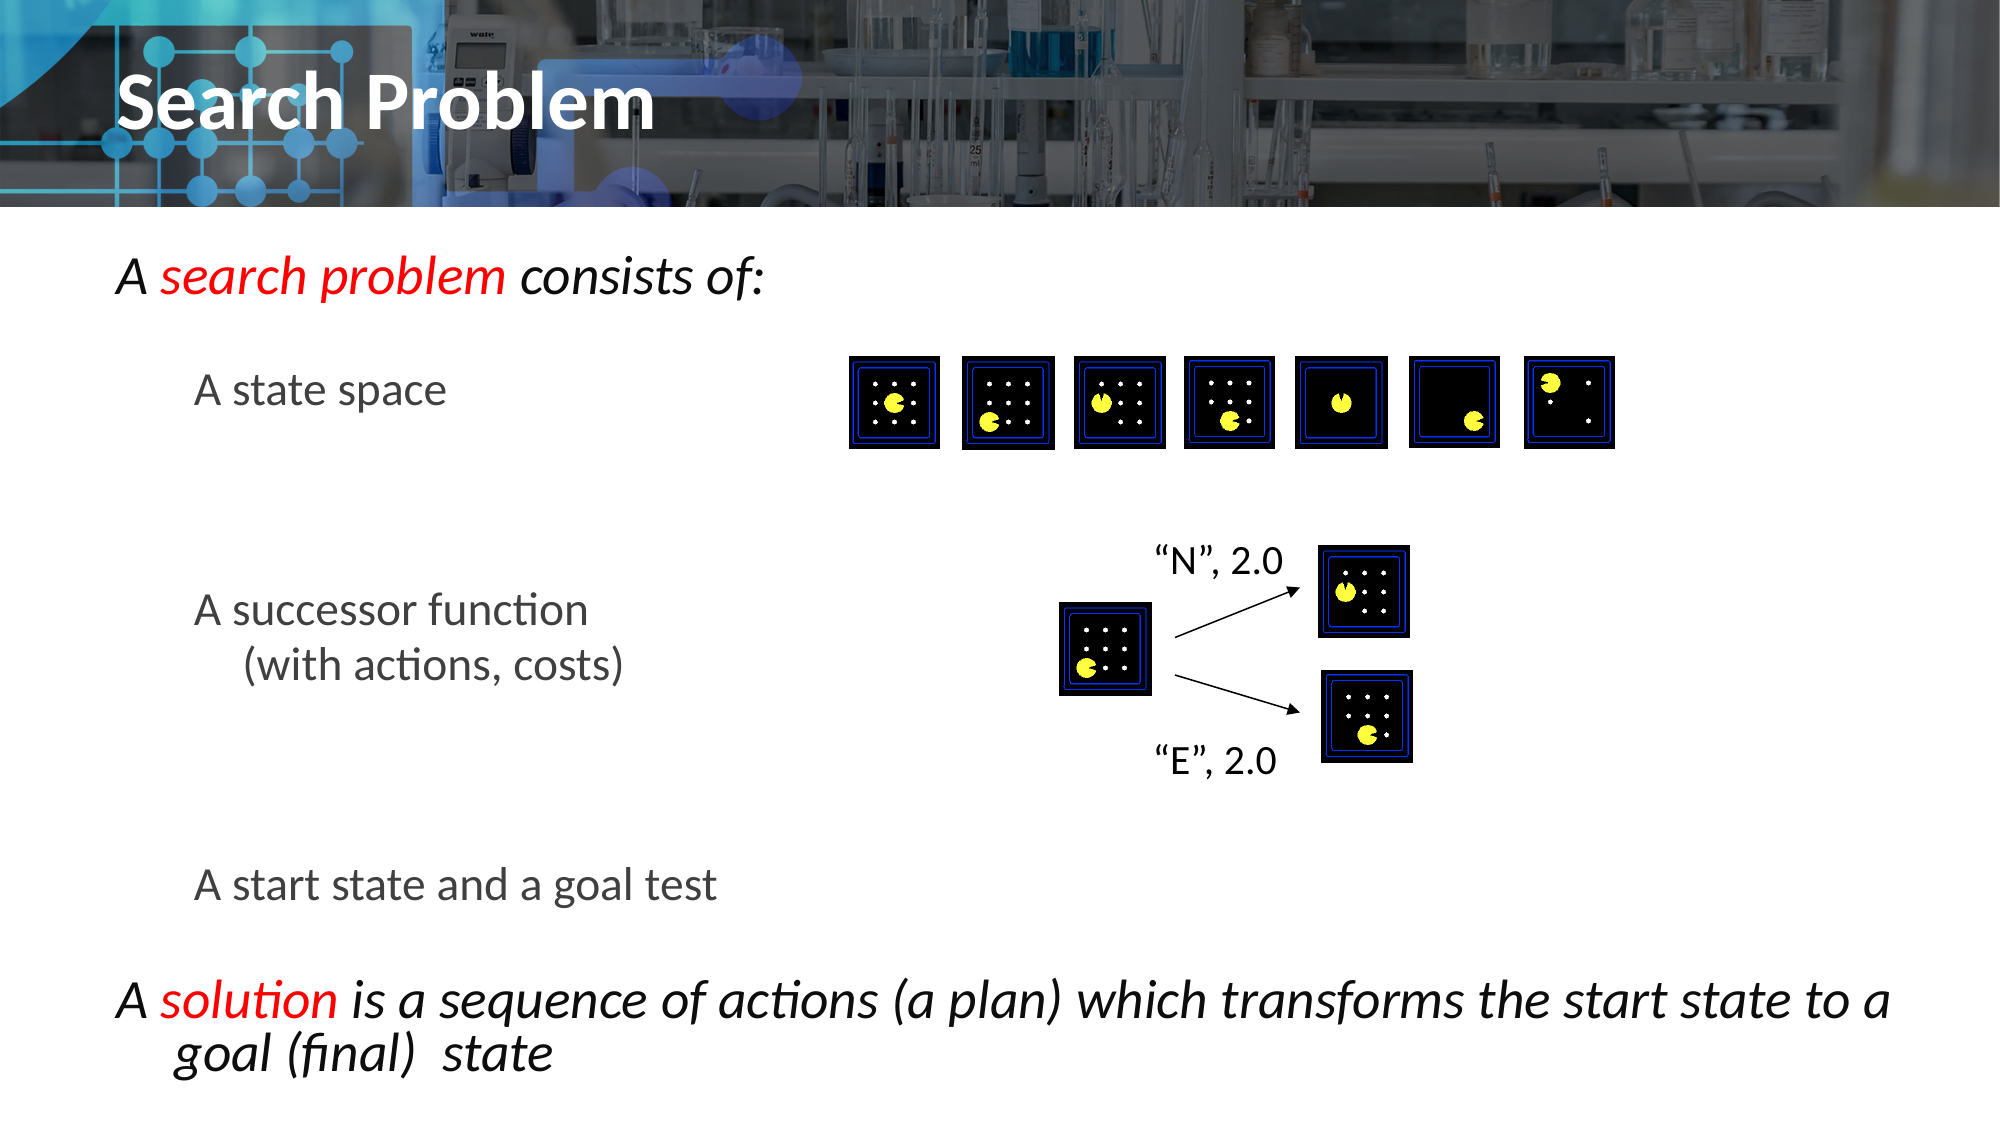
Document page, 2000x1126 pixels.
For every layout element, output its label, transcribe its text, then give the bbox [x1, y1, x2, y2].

title Search Problem [99, 31, 1900, 163]
text_box “E”, 2.0 [1137, 725, 1325, 790]
text_box [1174, 674, 1300, 715]
list A search problem consists of: A state space A successor function (with actions, costs) A start state and a goal test A solution is a sequence of actions (a plan) which transforms the start state to a goal (final) state [99, 243, 1922, 1095]
text_box “N”, 2.0 [1137, 525, 1300, 590]
picture [0, 0, 2000, 1125]
text_box [1174, 590, 1298, 638]
